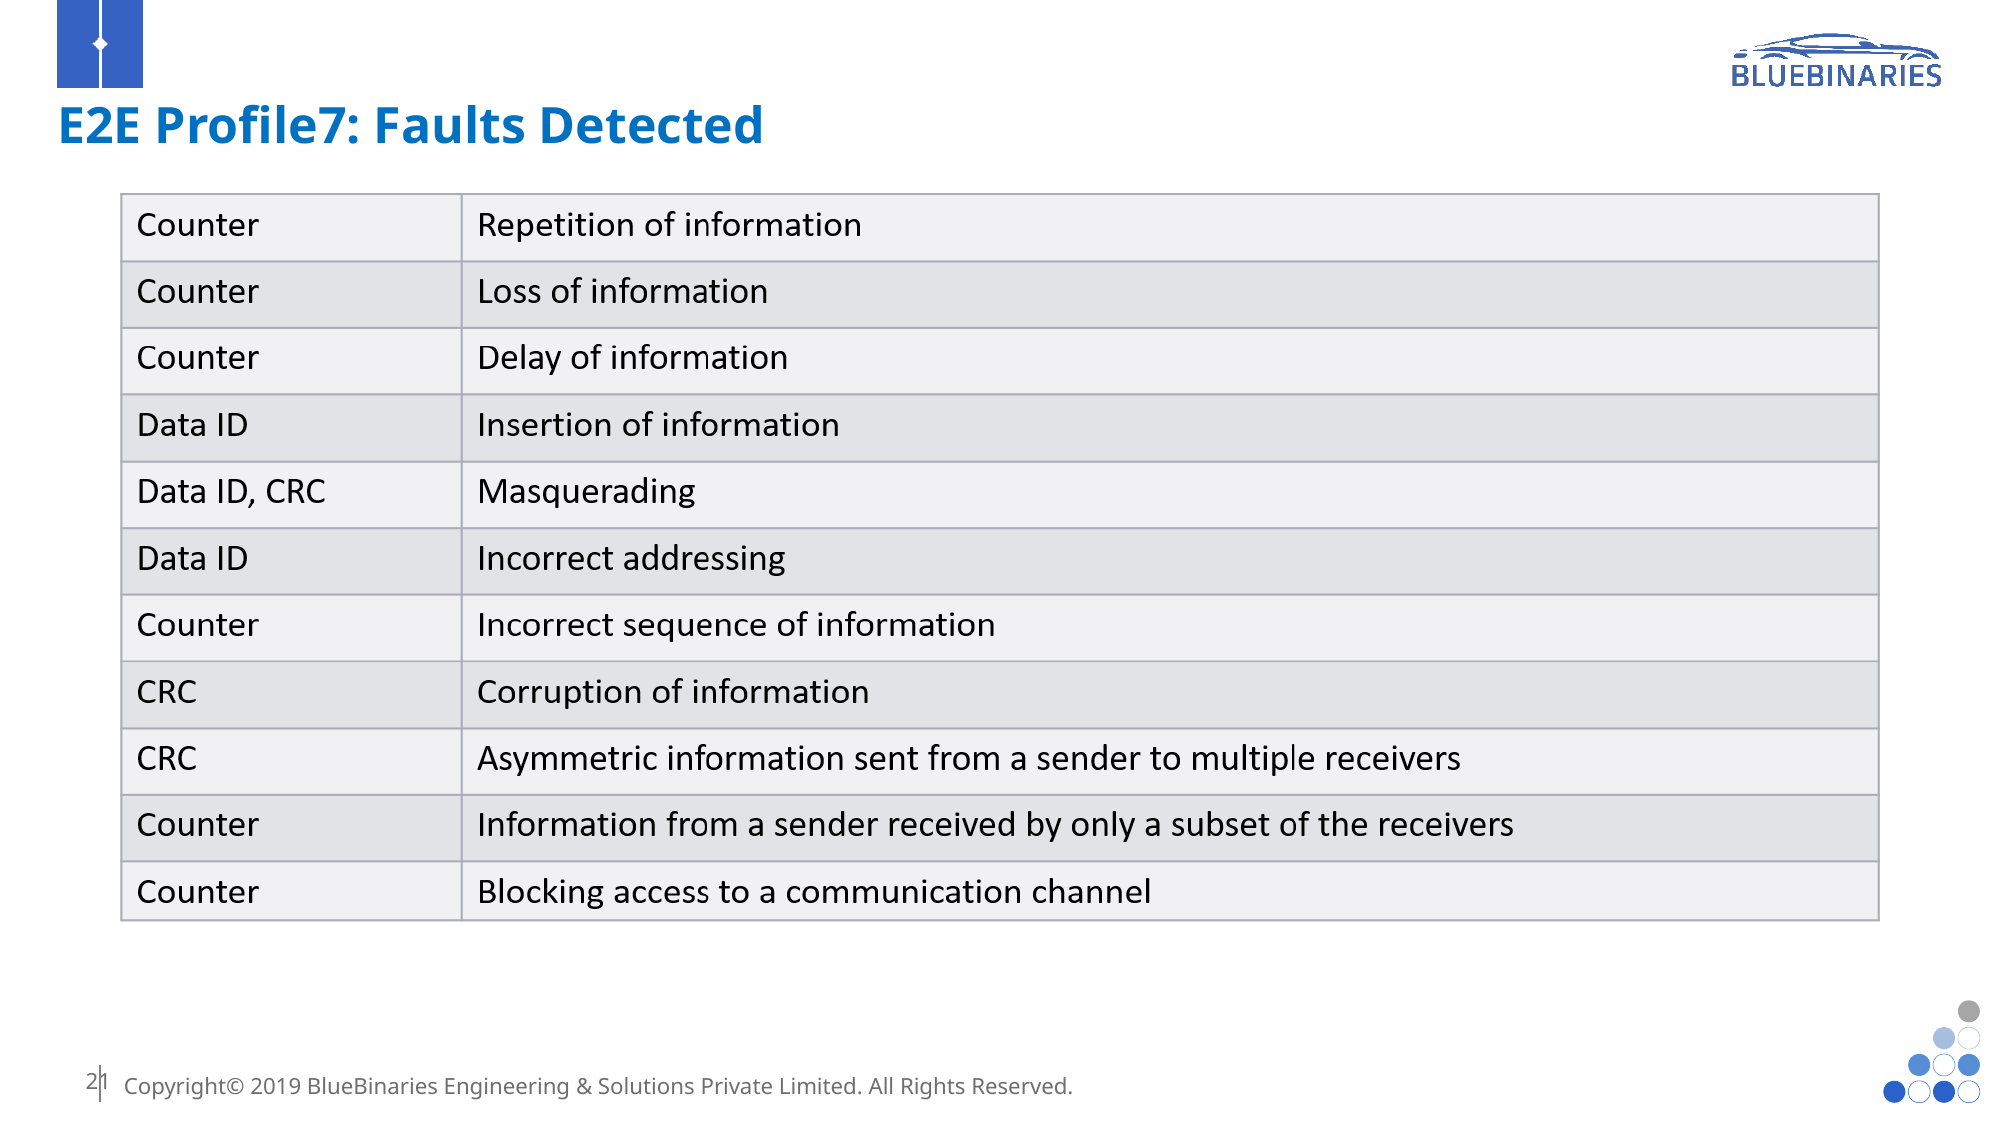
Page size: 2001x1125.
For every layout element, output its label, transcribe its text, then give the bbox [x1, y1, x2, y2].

picture [57, 0, 143, 88]
title E2E Profile7: Faults Detected [56, 93, 1946, 155]
picture [119, 190, 1880, 935]
picture [1729, 30, 1944, 90]
